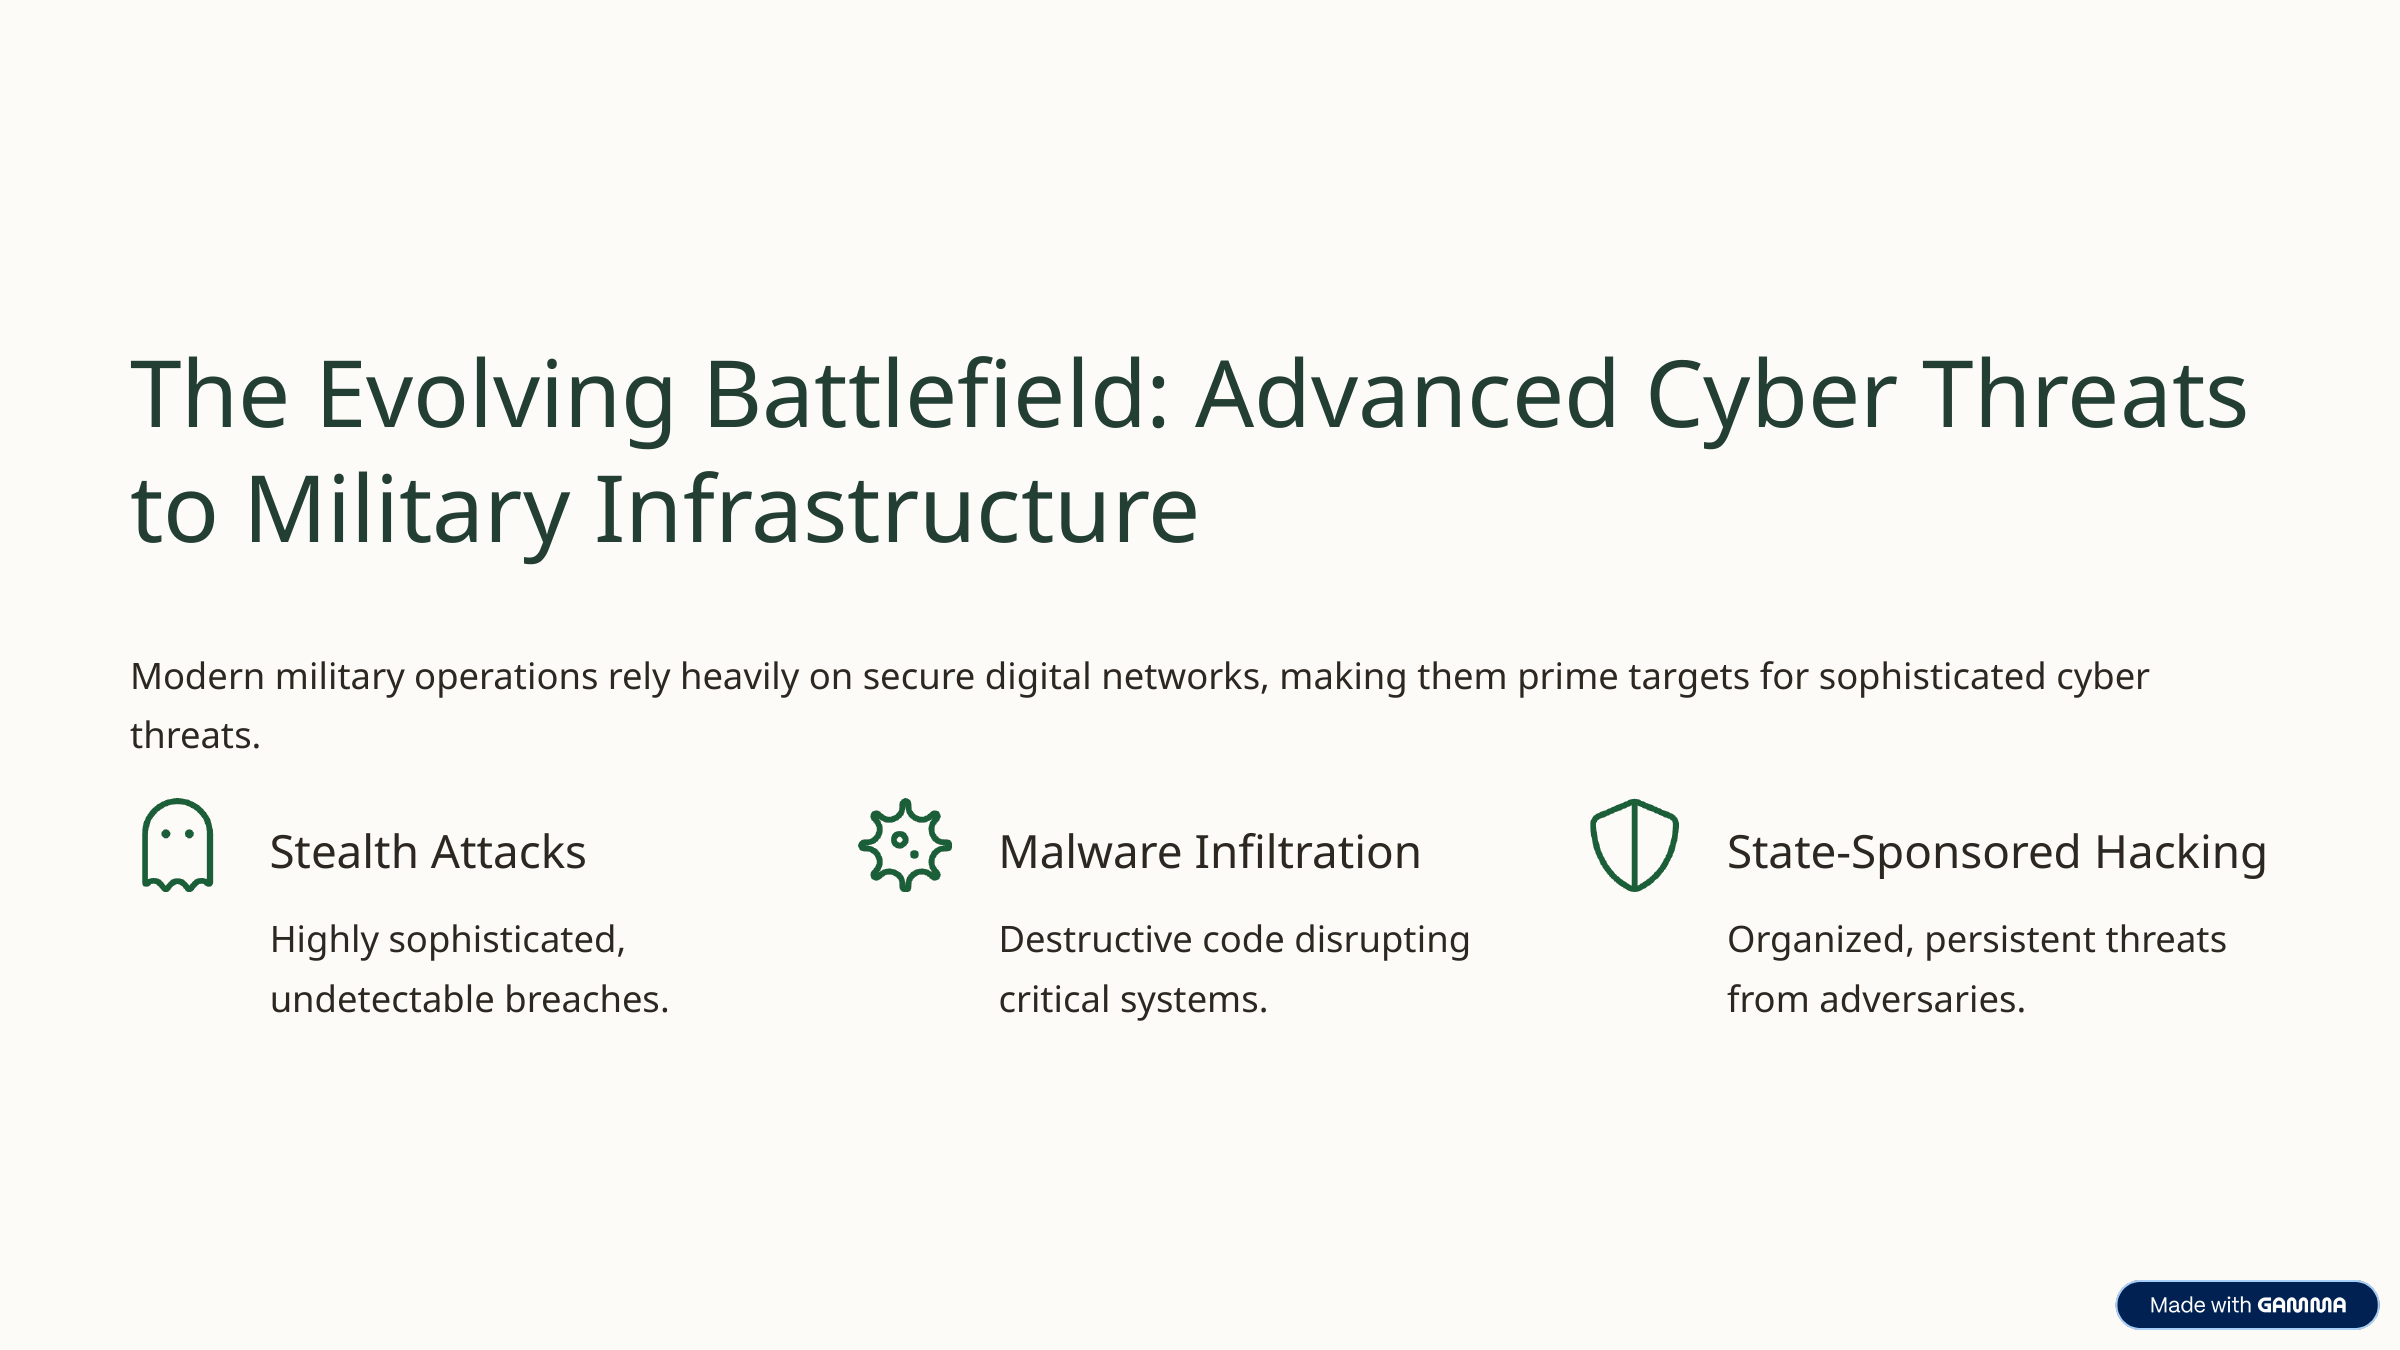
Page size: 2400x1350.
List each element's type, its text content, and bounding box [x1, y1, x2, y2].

picture [858, 798, 952, 892]
text_box Organized, persistent threats from adversaries. [1727, 900, 2270, 1020]
picture [130, 798, 224, 892]
picture [1587, 798, 1681, 892]
text_box Destructive code disrupting critical systems. [998, 900, 1542, 1020]
text_box Modern military operations rely heavily on secure digital networks, making them prime targets for sophisticated cyber threats. [130, 637, 2270, 757]
text_box Malware Infiltration [998, 820, 1464, 879]
picture [2106, 1271, 2389, 1339]
text_box Highly sophisticated, undetectable breaches. [269, 900, 813, 1020]
text_box State-Sponsored Hacking [1727, 820, 2255, 879]
text_box The Evolving Battlefield: Advanced Cyber Threats to Military Infrastructure [130, 330, 2270, 563]
text_box Stealth Attacks [269, 820, 735, 879]
